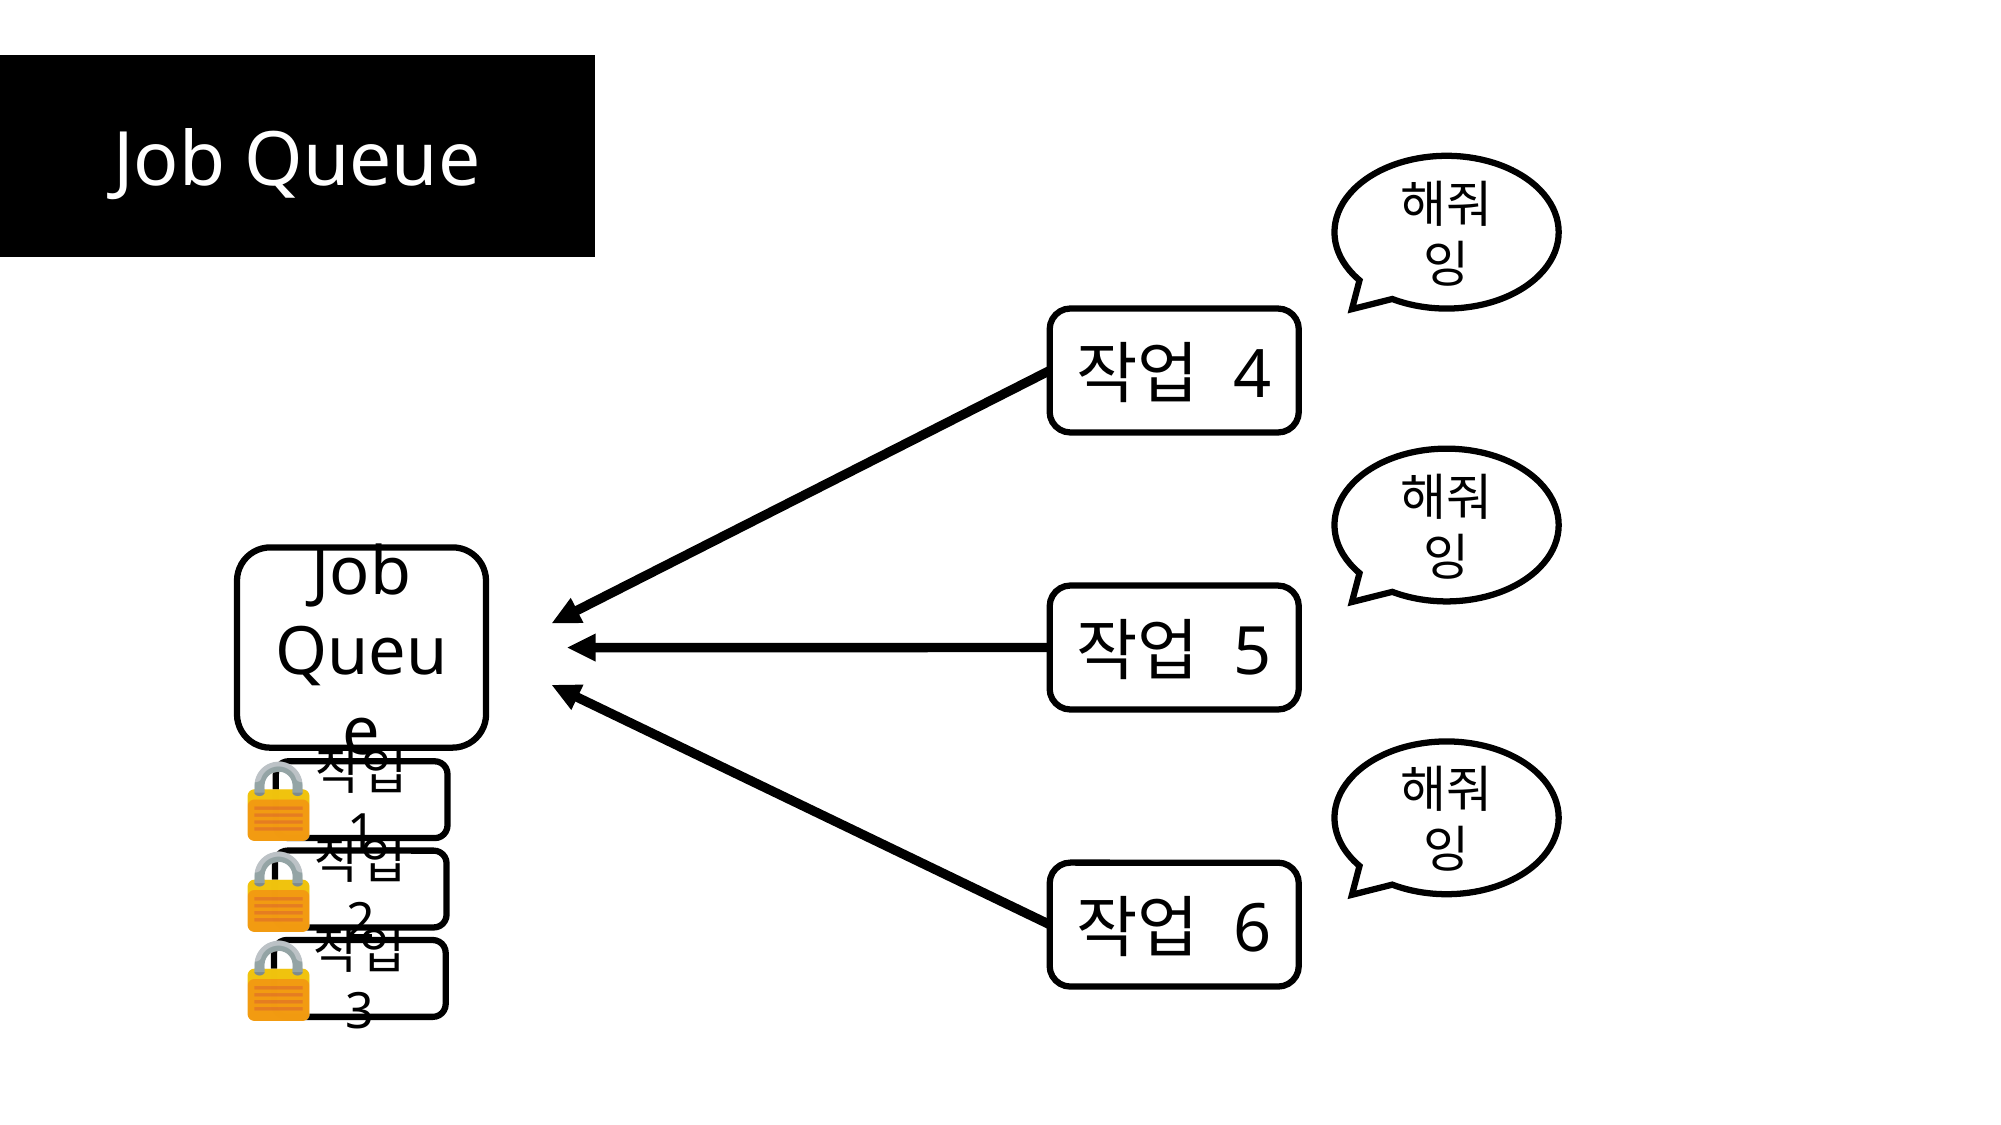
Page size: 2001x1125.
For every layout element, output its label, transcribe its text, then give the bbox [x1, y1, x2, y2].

text_box 해줘잉 [1333, 154, 1560, 311]
text_box 작업 3 [320, 938, 447, 1018]
text_box Job Queue [235, 546, 488, 749]
picture [237, 937, 320, 1021]
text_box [552, 370, 1050, 624]
text_box Job Queue [0, 55, 595, 257]
text_box 작업 5 [1048, 584, 1300, 711]
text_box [552, 685, 1050, 925]
text_box 해줘잉 [1333, 740, 1560, 897]
picture [237, 758, 320, 842]
text_box 작업 6 [1048, 861, 1300, 988]
text_box 작업 1 [320, 760, 449, 840]
text_box 작업 2 [320, 849, 448, 929]
text_box 해줘잉 [1333, 447, 1560, 604]
picture [237, 848, 320, 932]
text_box 작업 4 [1048, 307, 1300, 434]
